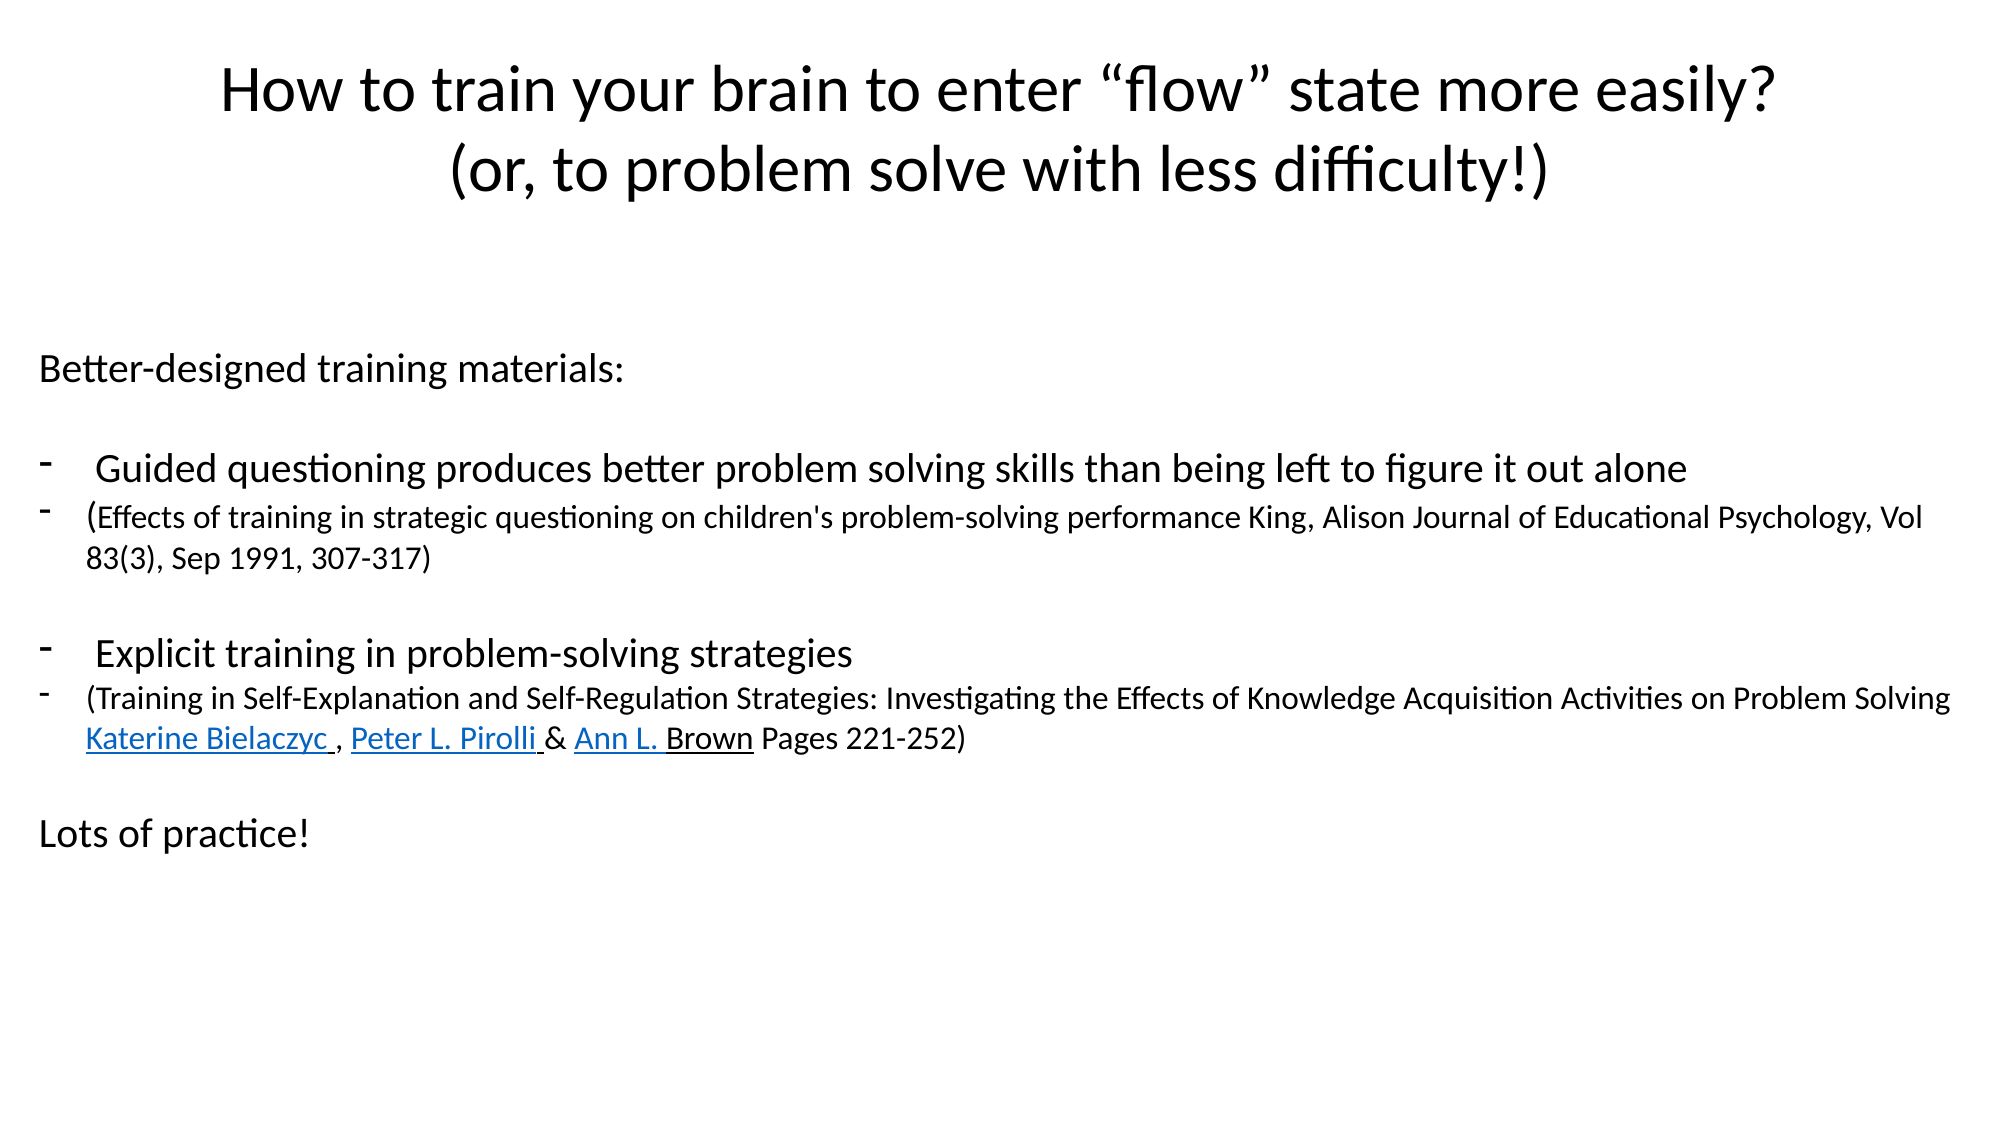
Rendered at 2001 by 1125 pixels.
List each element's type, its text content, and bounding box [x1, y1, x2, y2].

text_box How to train your brain to enter “flow” state more easily? (or, to problem solve with less difficulty!) [0, 37, 2000, 213]
text_box Better-designed training materials: Guided questioning produces better problem solving skills than being left to figure it out alone (Effects of training in strategic questioning on children's problem-solving performance King, Alison Journal of Educational Psychology, Vol 83(3), Sep 1991, 307-317) Explicit training in problem-solving strategies (Training in Self-Explanation and Self-Regulation Strategies: Investigating the Effects of Knowledge Acquisition Activities on Problem Solving Katerine Bielaczyc , Peter L. Pirolli & Ann L. Brown Pages 221-252) Lots of practice! [24, 333, 1976, 864]
